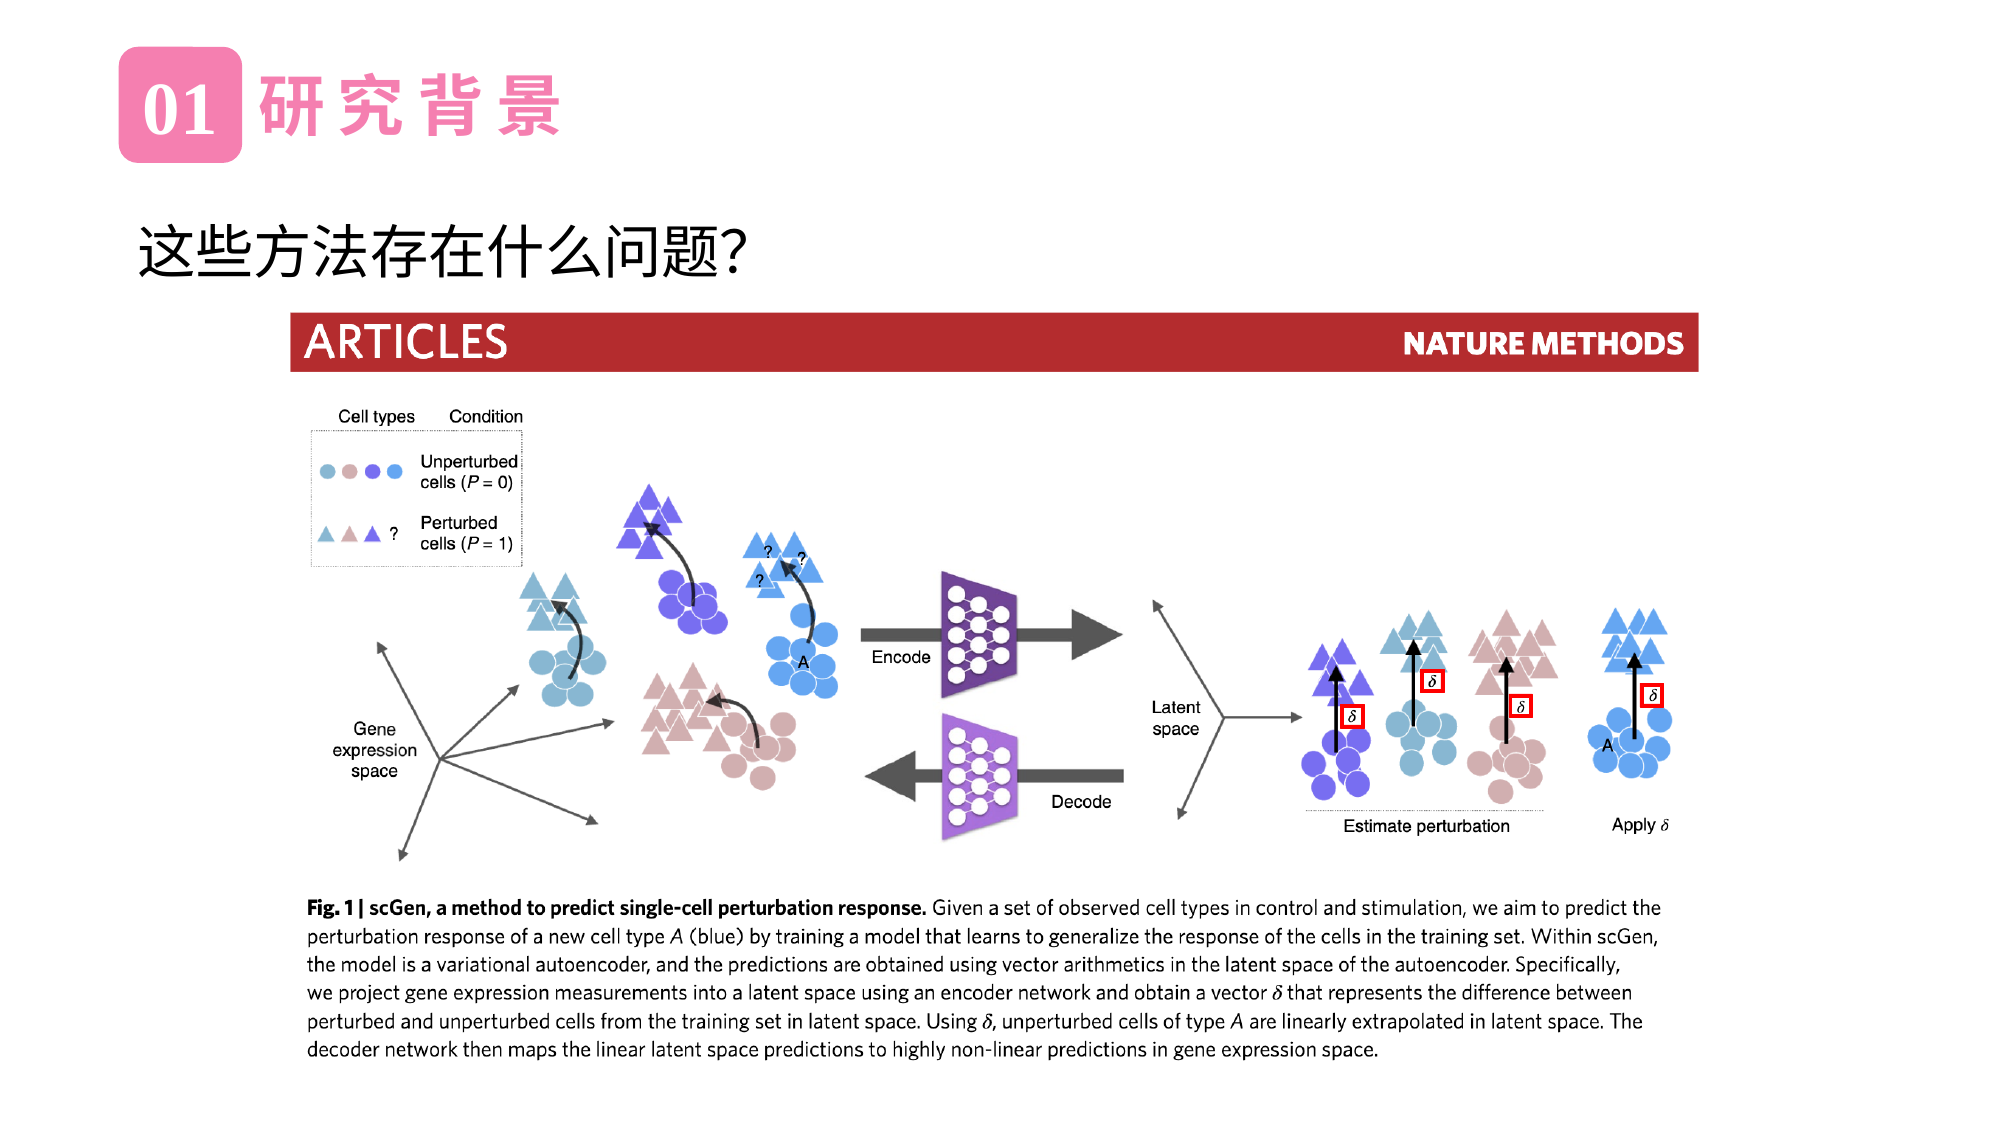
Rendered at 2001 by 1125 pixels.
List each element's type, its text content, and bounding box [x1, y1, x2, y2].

picture [267, 290, 1732, 1091]
text_box 研究背景 [244, 56, 901, 151]
text_box 01 [118, 46, 243, 163]
text_box 这些方法存在什么问题？ [122, 208, 793, 293]
